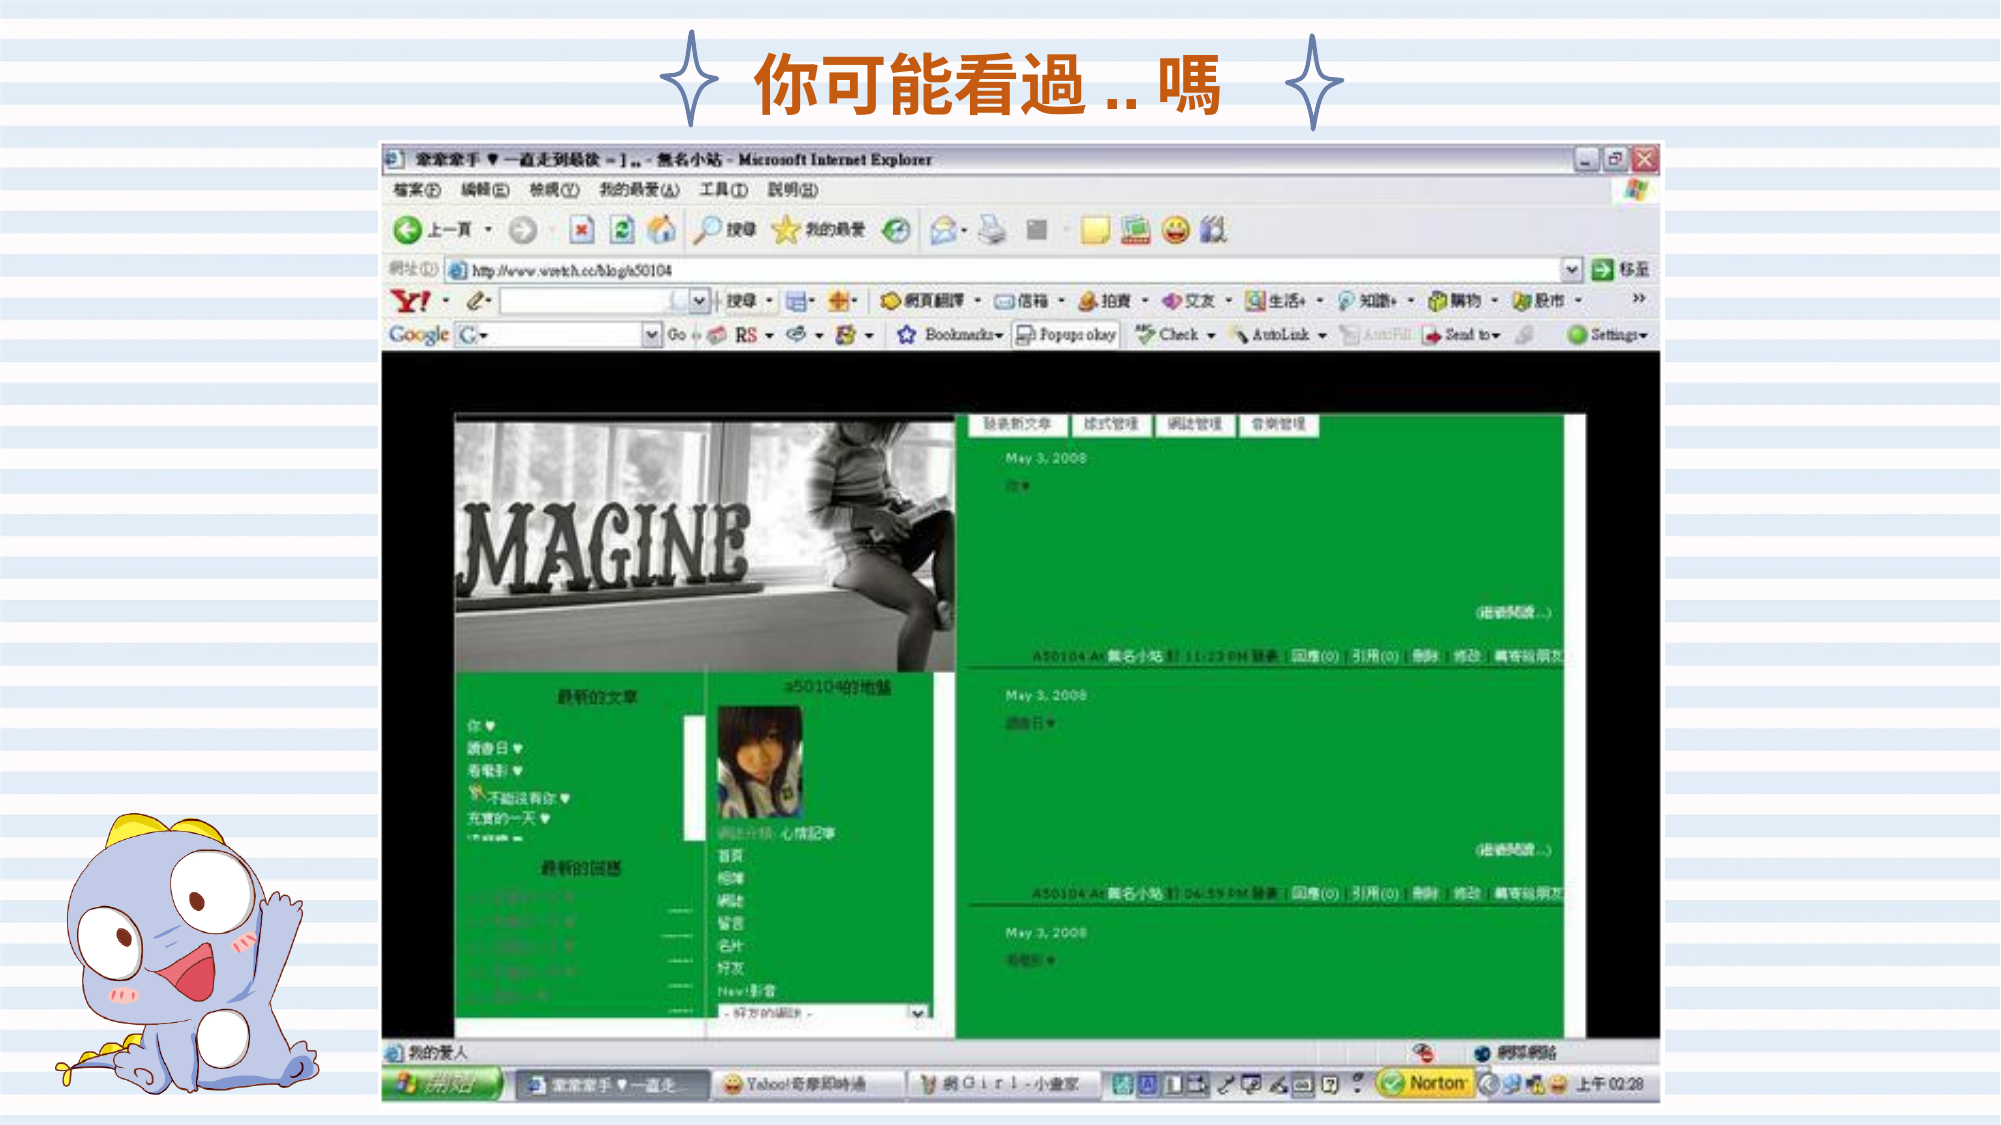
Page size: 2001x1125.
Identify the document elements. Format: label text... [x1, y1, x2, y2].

picture [0, 0, 2001, 1125]
text_box 你可能看過..嗎 [717, 35, 1260, 131]
text_box [1284, 33, 1345, 132]
text_box [659, 29, 717, 128]
